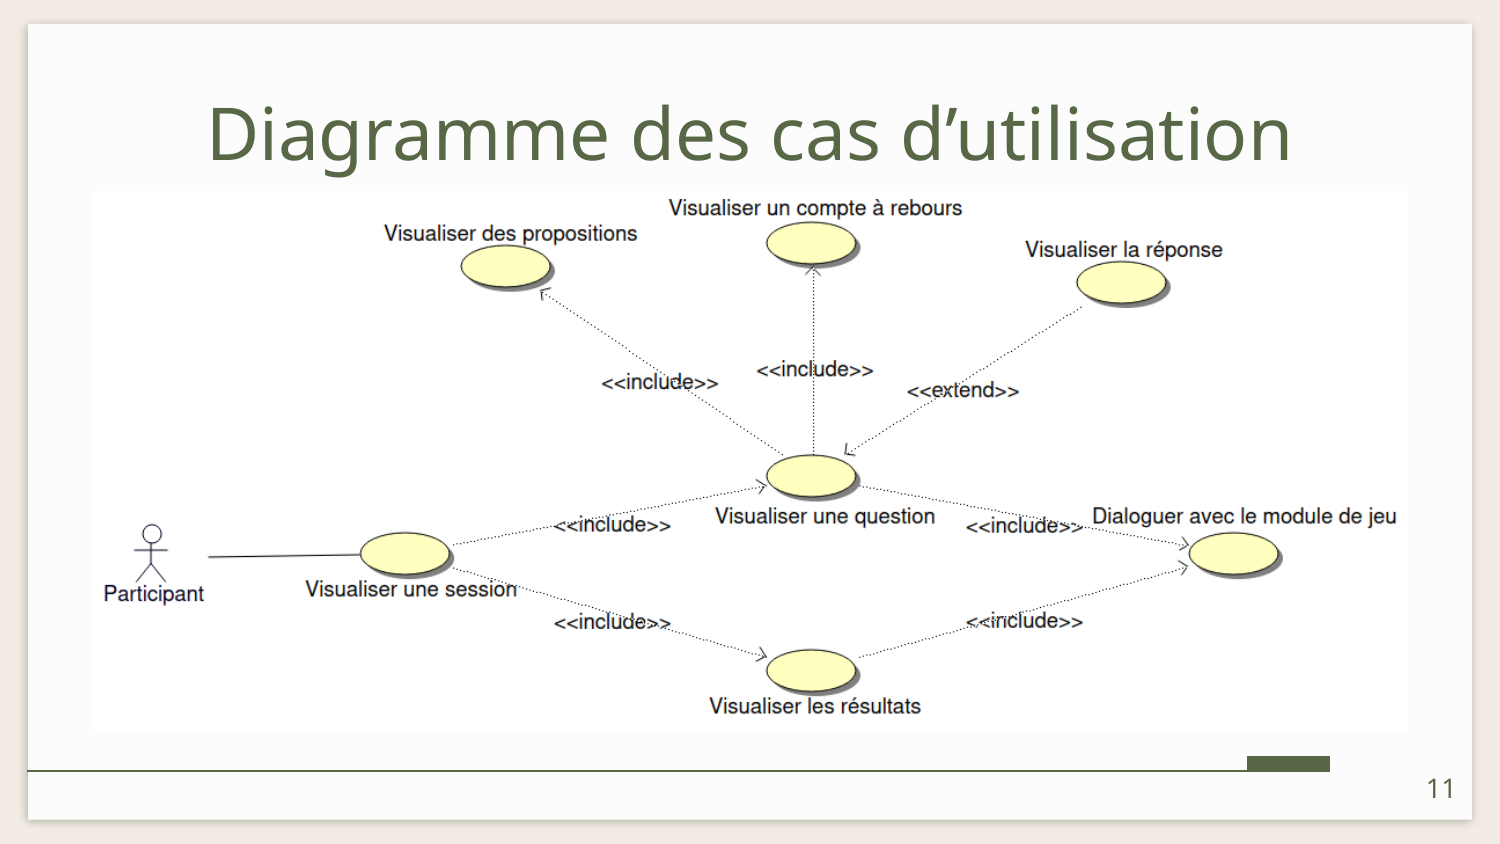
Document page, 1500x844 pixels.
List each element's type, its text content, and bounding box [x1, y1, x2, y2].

slide_number ‹#› [1381, 755, 1472, 821]
picture [92, 191, 1408, 732]
title Diagramme des cas d’utilisation [118, 72, 1382, 167]
